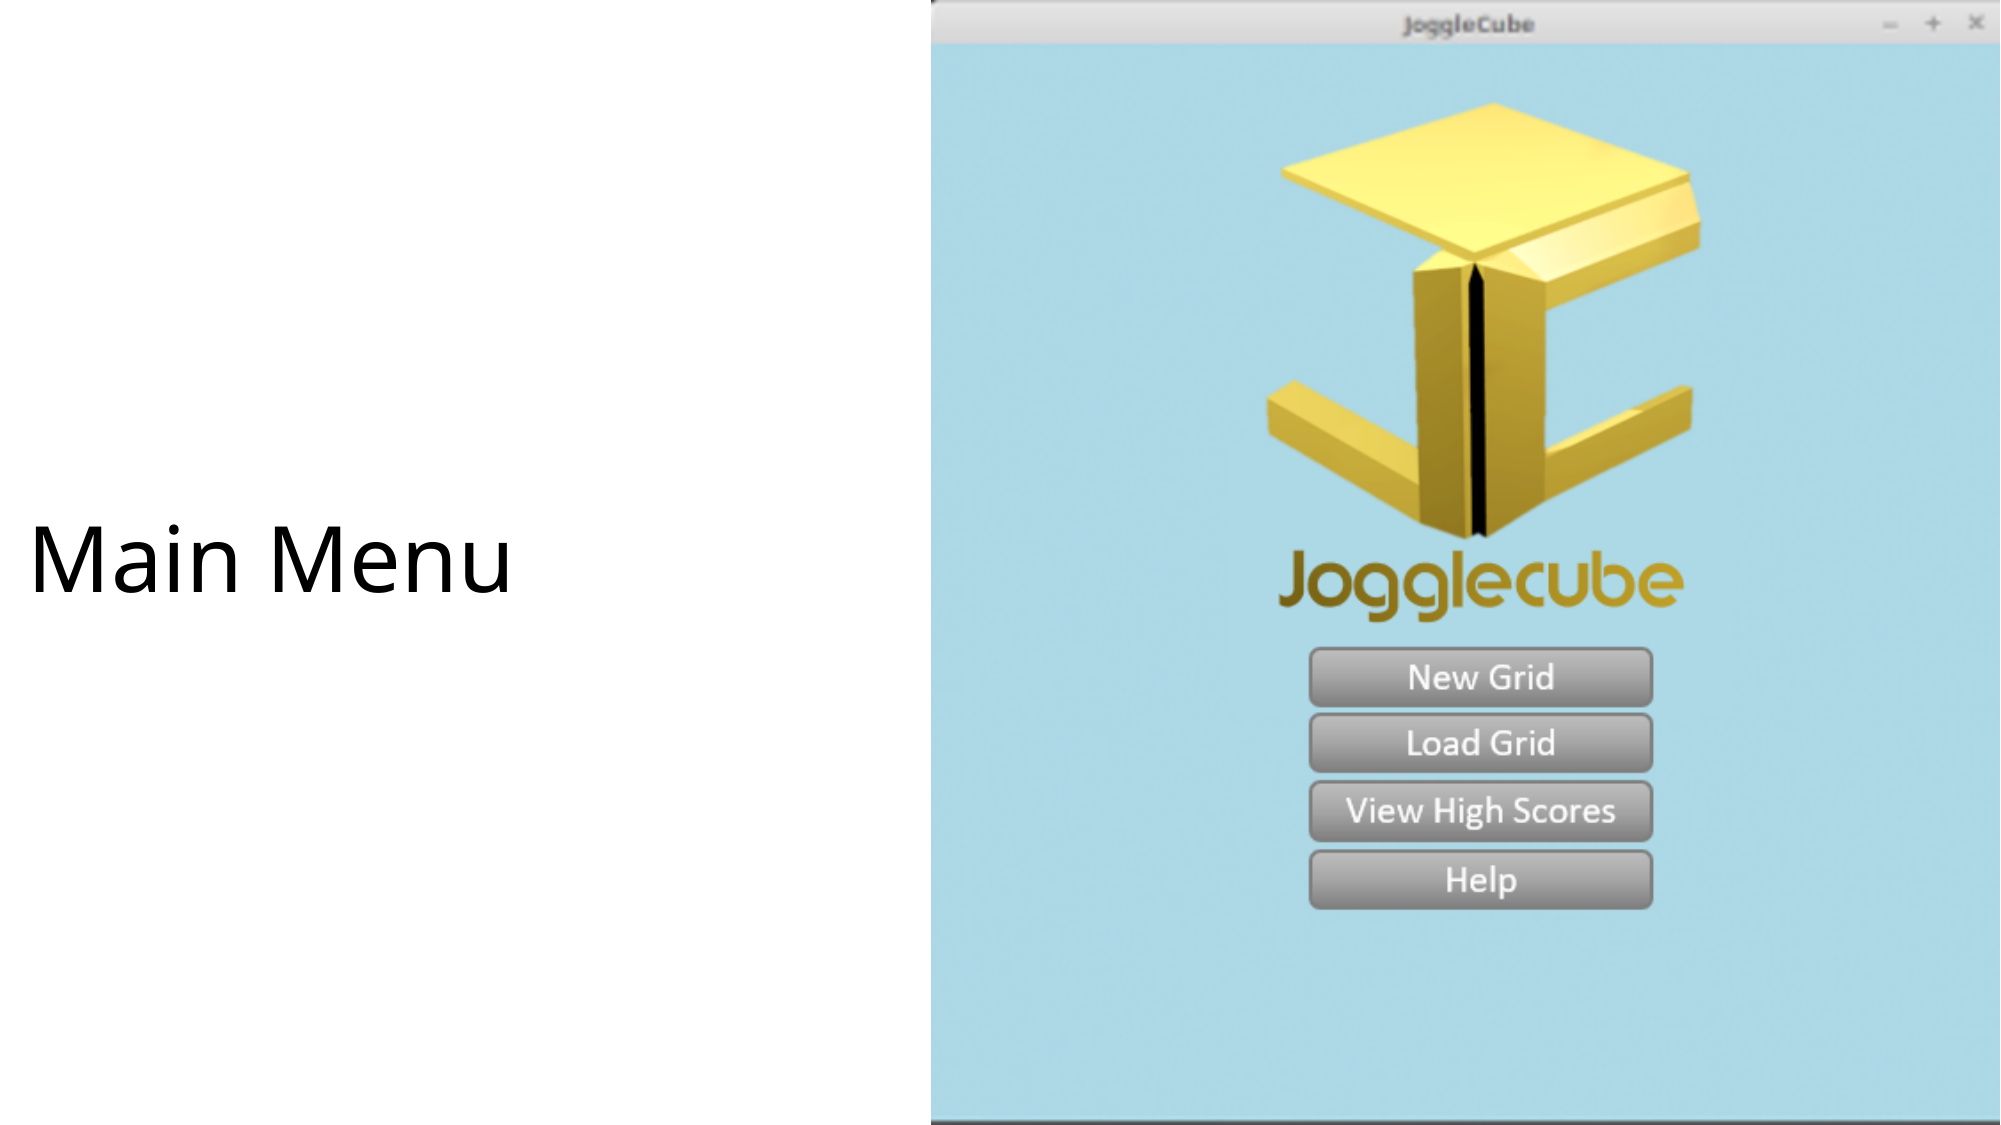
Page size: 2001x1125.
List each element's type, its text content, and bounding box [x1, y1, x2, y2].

title Main Menu [0, 453, 931, 672]
picture [931, 0, 2000, 1125]
